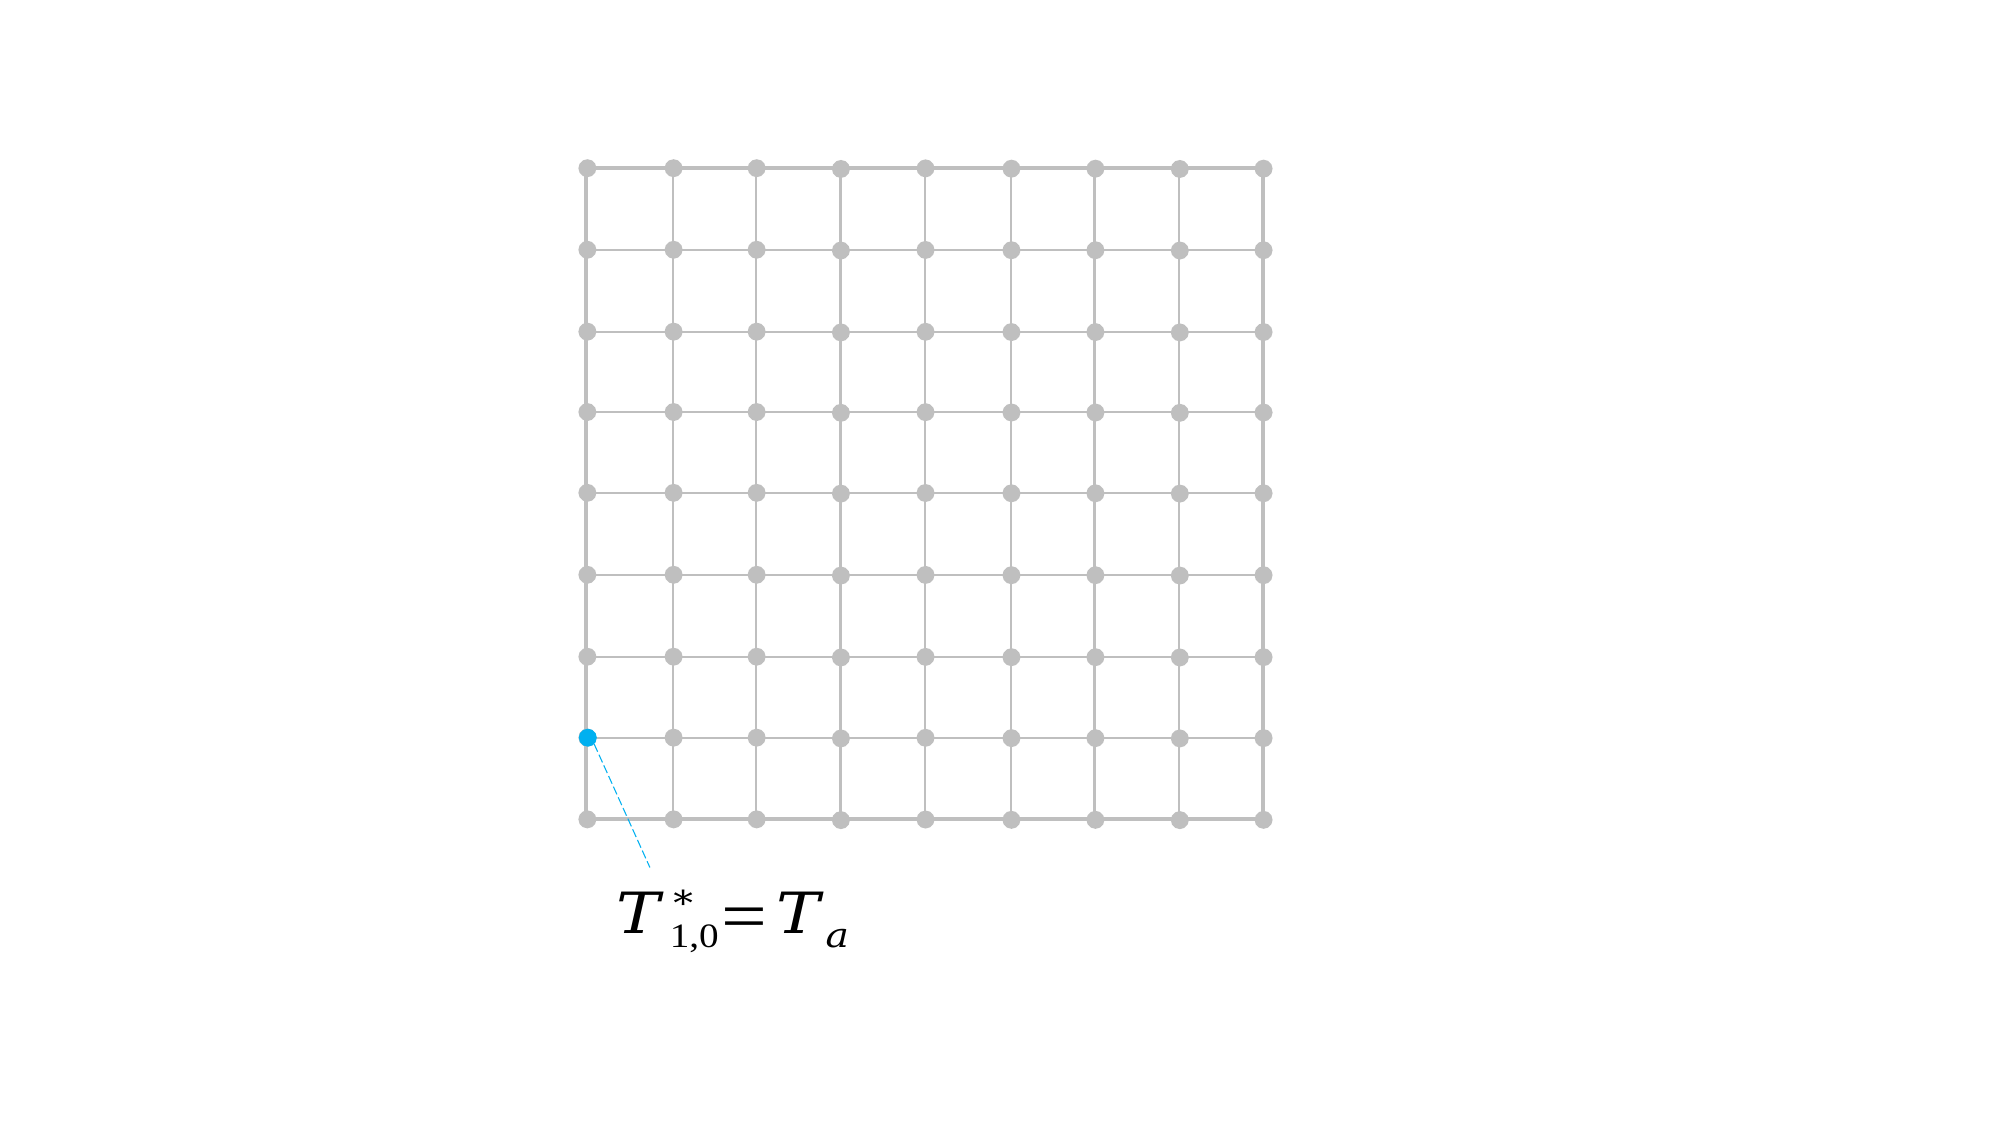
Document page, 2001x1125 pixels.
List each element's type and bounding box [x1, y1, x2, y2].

text_box [588, 168, 1263, 819]
text_box [277, 11, 1871, 992]
text_box [578, 159, 1273, 830]
text_box [594, 744, 650, 868]
